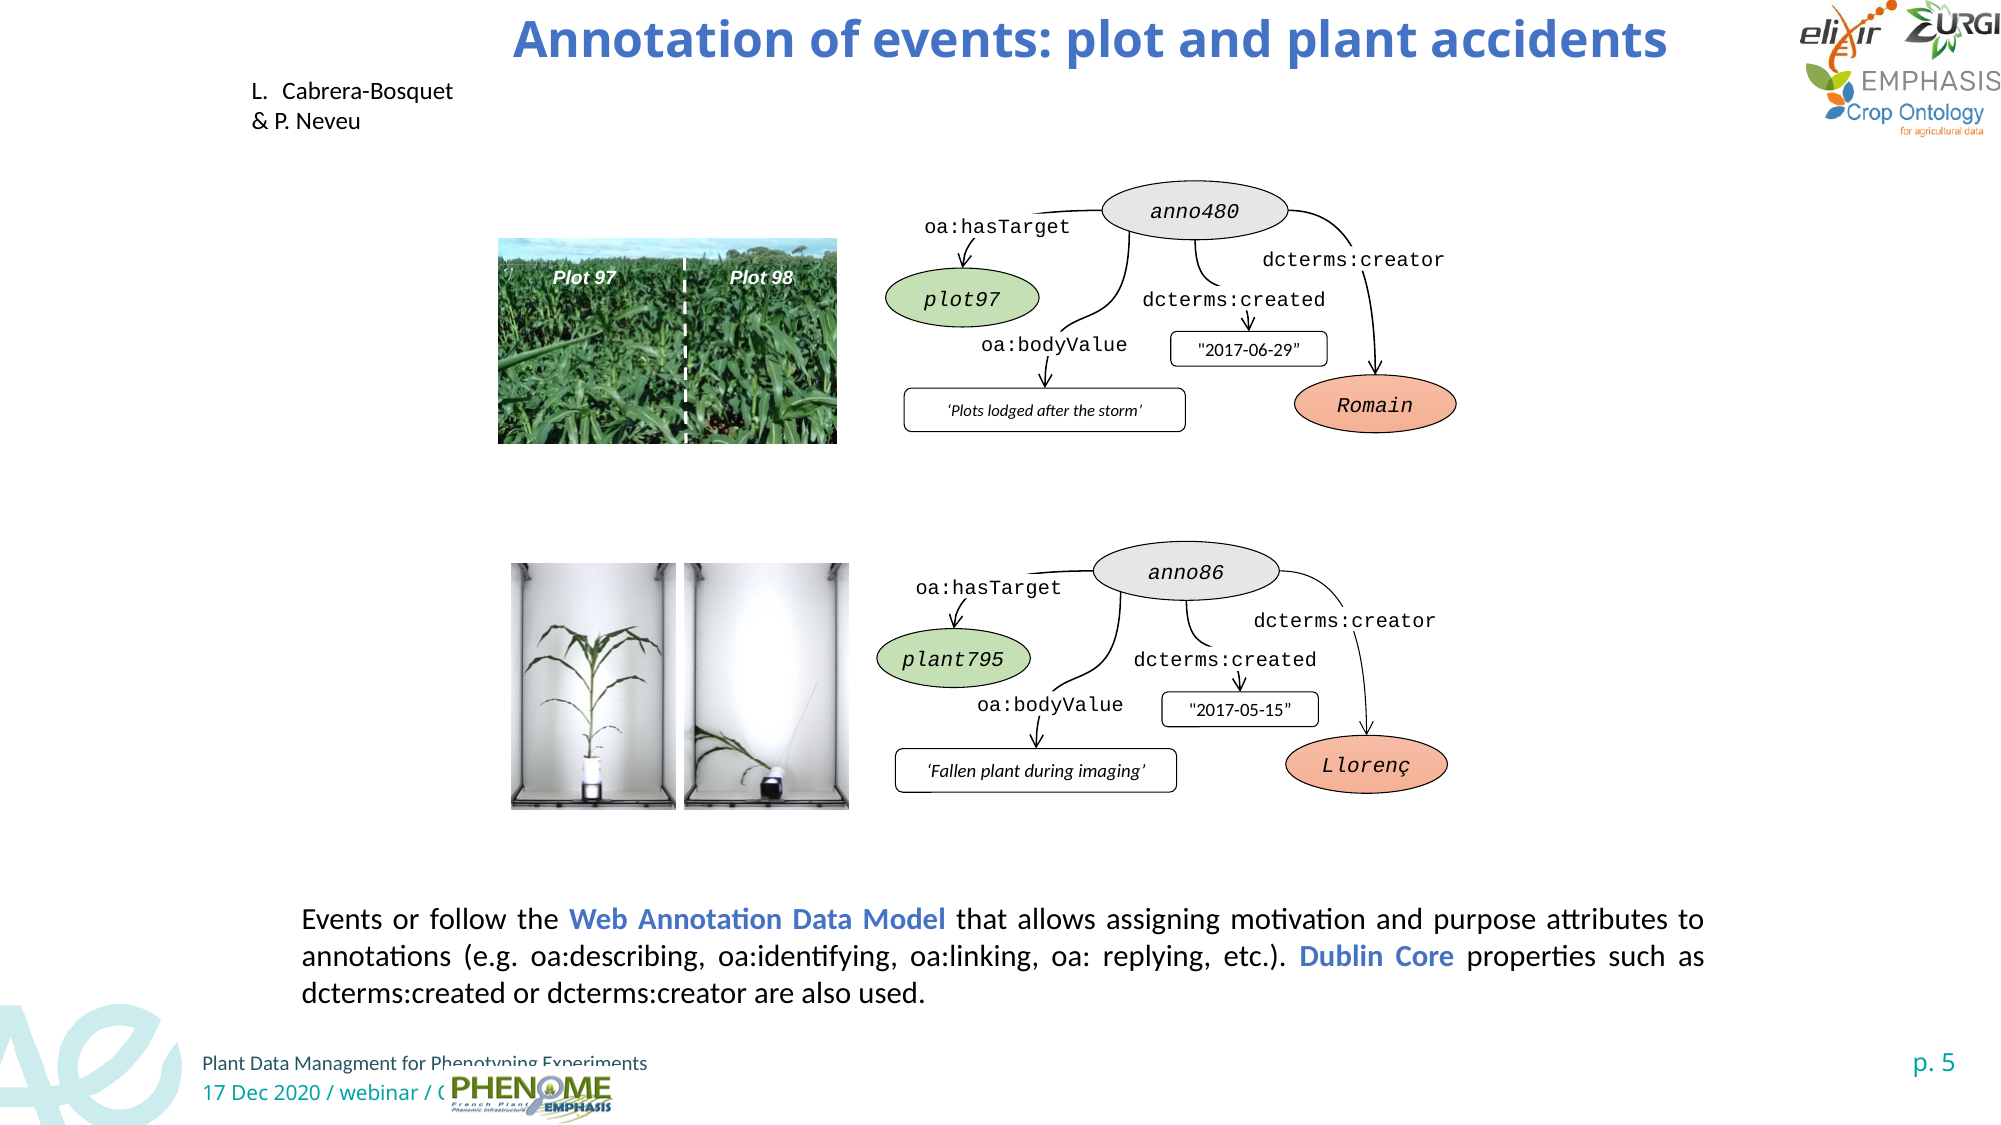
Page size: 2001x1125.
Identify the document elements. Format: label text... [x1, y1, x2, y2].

picture [1904, 0, 2000, 60]
picture [0, 996, 188, 1125]
text_box Annotation of events: plot and plant accidents [498, 0, 1750, 106]
text_box L. Cabrera-Bosquet & P. Neveu [236, 67, 469, 142]
picture [443, 1066, 621, 1125]
picture [1800, 0, 2001, 138]
text_box Events or follow the Web Annotation Data Model that allows assigning motivation and purpose attributes to annotations (e.g. oa:describing, oa:identifying, oa:linking, oa: replying, etc.). Dublin Core properties such as dcterms:created or dcterms:creator are also used. [286, 891, 1720, 1017]
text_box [498, 180, 1457, 810]
